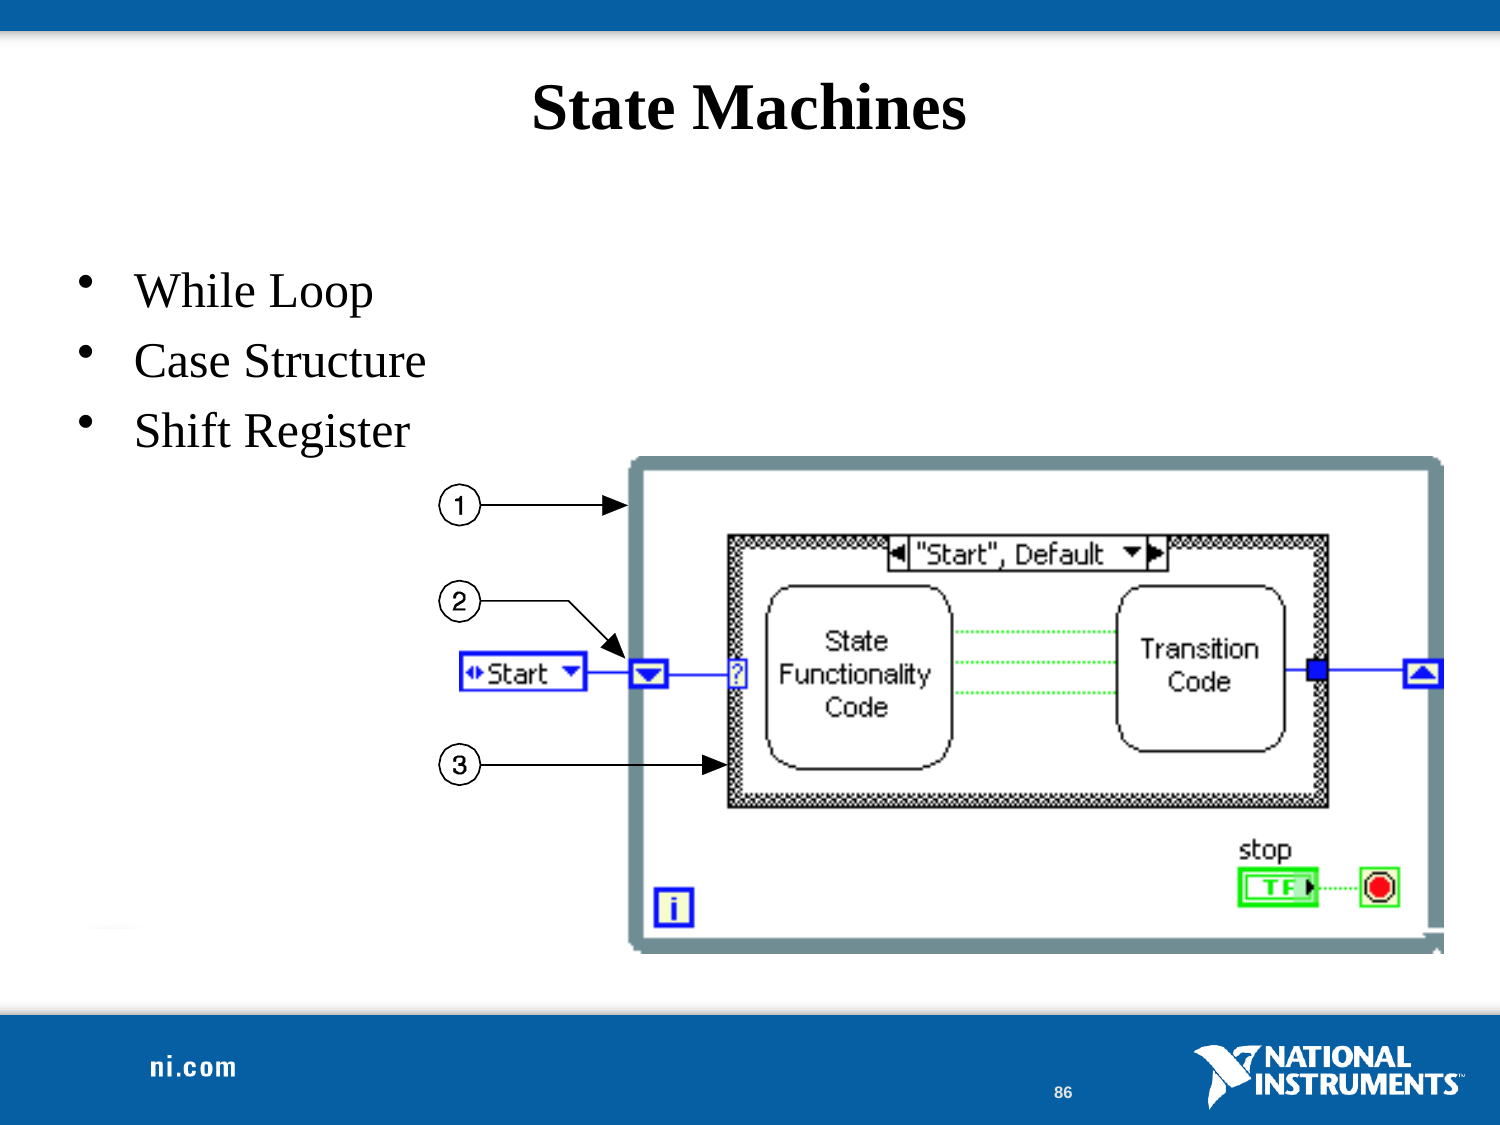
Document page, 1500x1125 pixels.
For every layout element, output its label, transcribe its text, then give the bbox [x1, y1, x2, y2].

title State Machines [0, 30, 1500, 176]
picture [0, 0, 1500, 30]
list While Loop Case Structure Shift Register [62, 249, 1338, 926]
picture [0, 176, 1500, 1125]
